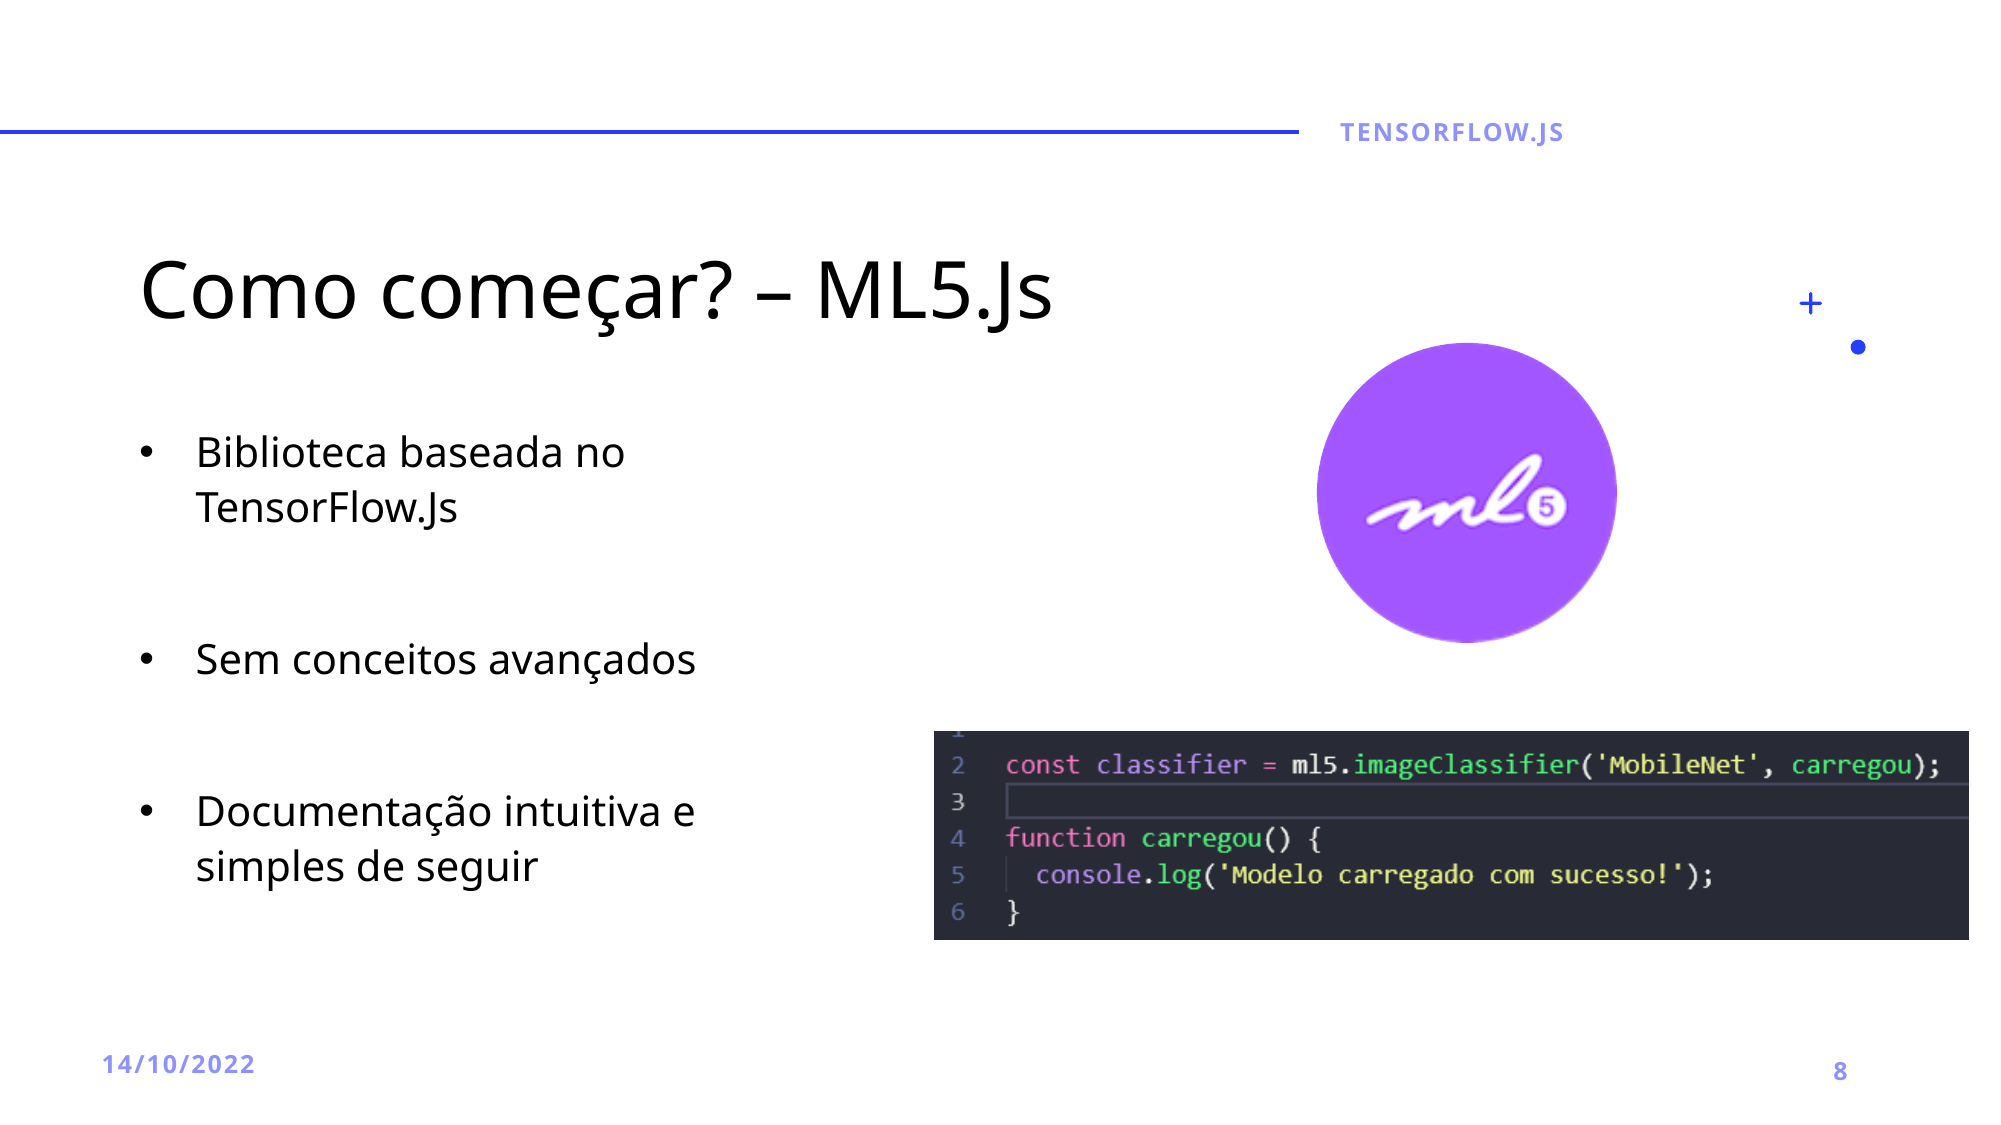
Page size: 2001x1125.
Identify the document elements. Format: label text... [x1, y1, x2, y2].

list Biblioteca baseada no TensorFlow.Js Sem conceitos avançados Documentação intuitiva e simples de seguir [124, 413, 844, 963]
picture [1316, 342, 1618, 644]
title Como começar? – ML5.Js [124, 203, 1140, 343]
footer Tensorflow.js [1231, 101, 1672, 162]
picture [934, 731, 1969, 940]
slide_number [86, 1033, 537, 1094]
slide_number 8 [1412, 1042, 1863, 1103]
